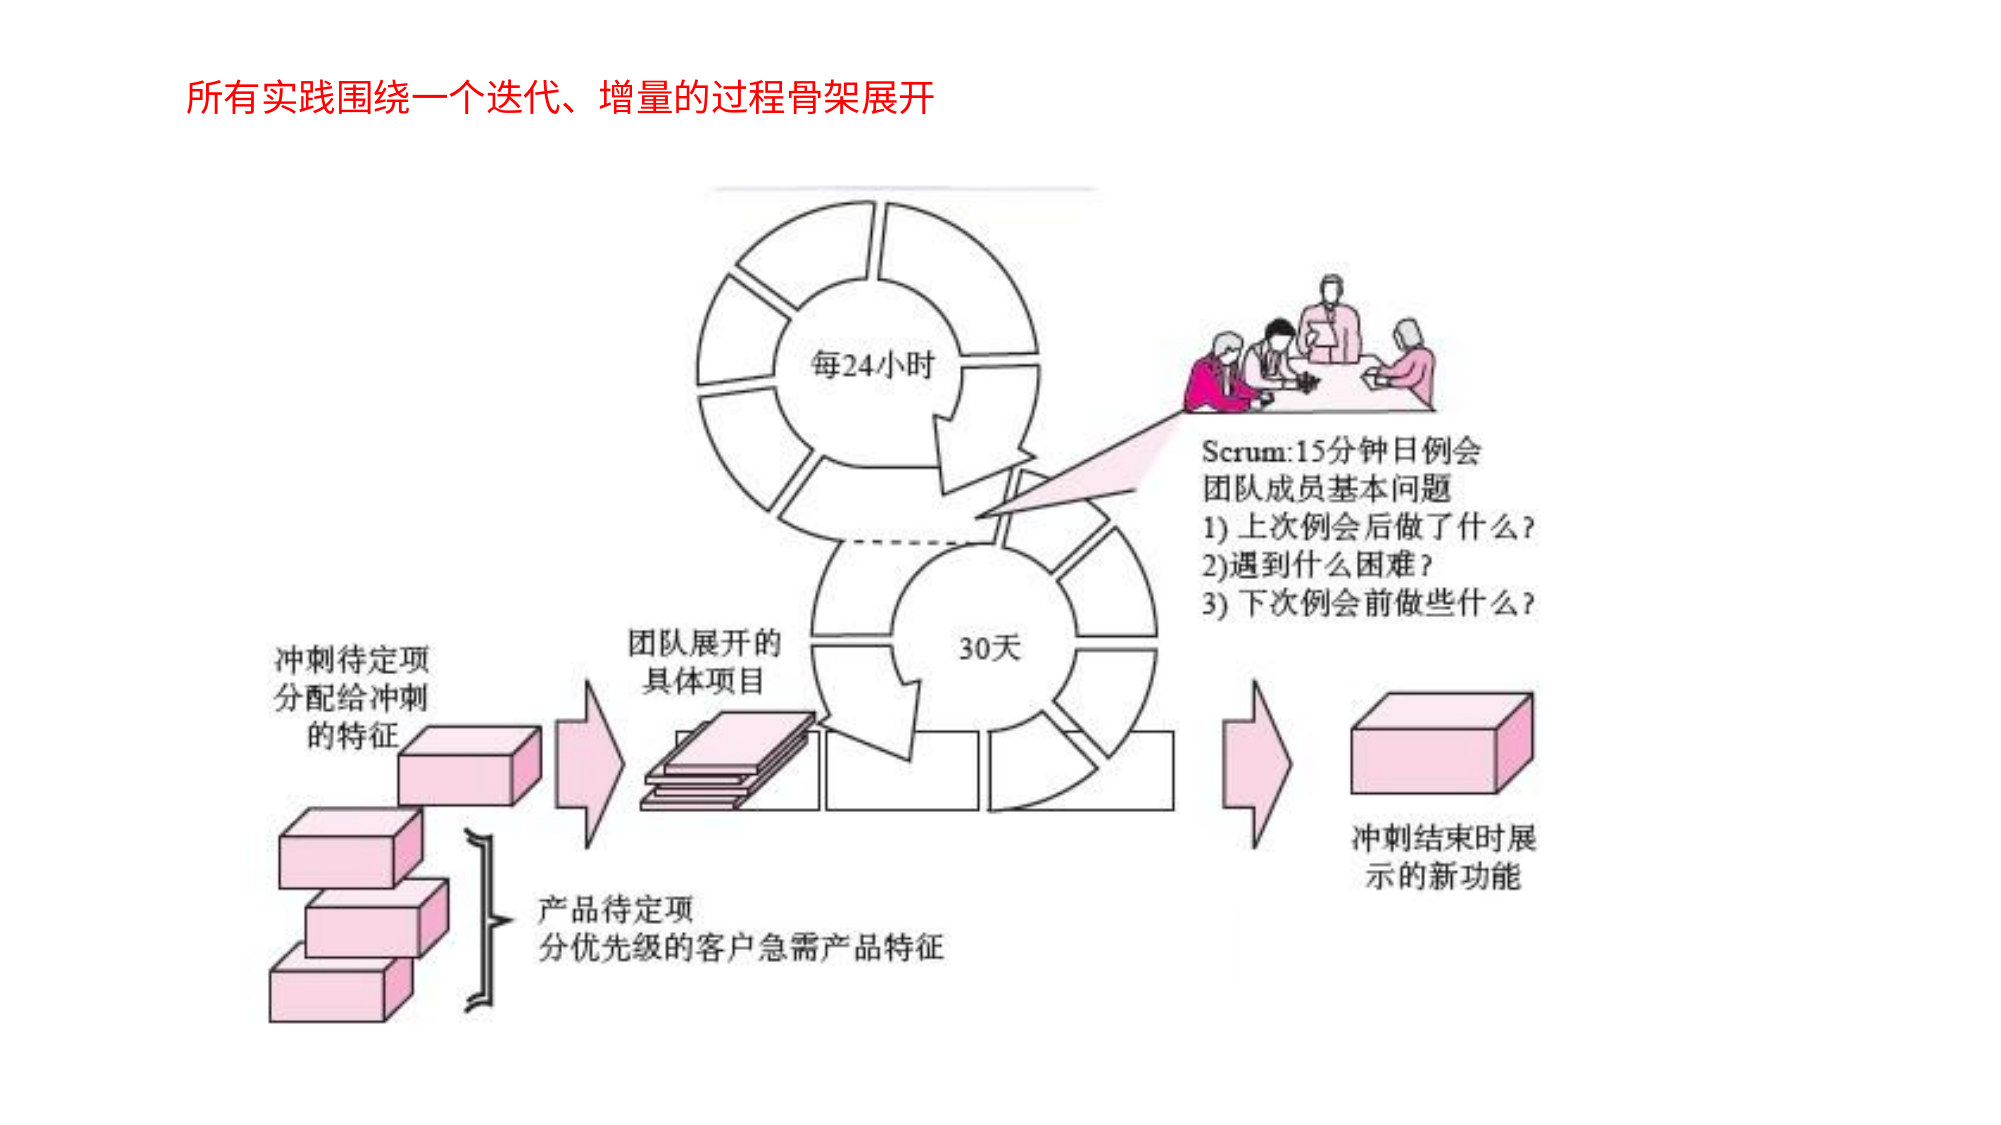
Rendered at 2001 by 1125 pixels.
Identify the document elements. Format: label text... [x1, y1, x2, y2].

picture [145, 177, 1646, 1102]
text_box 所有实践围绕一个迭代、增量的过程骨架展开 [171, 66, 952, 127]
